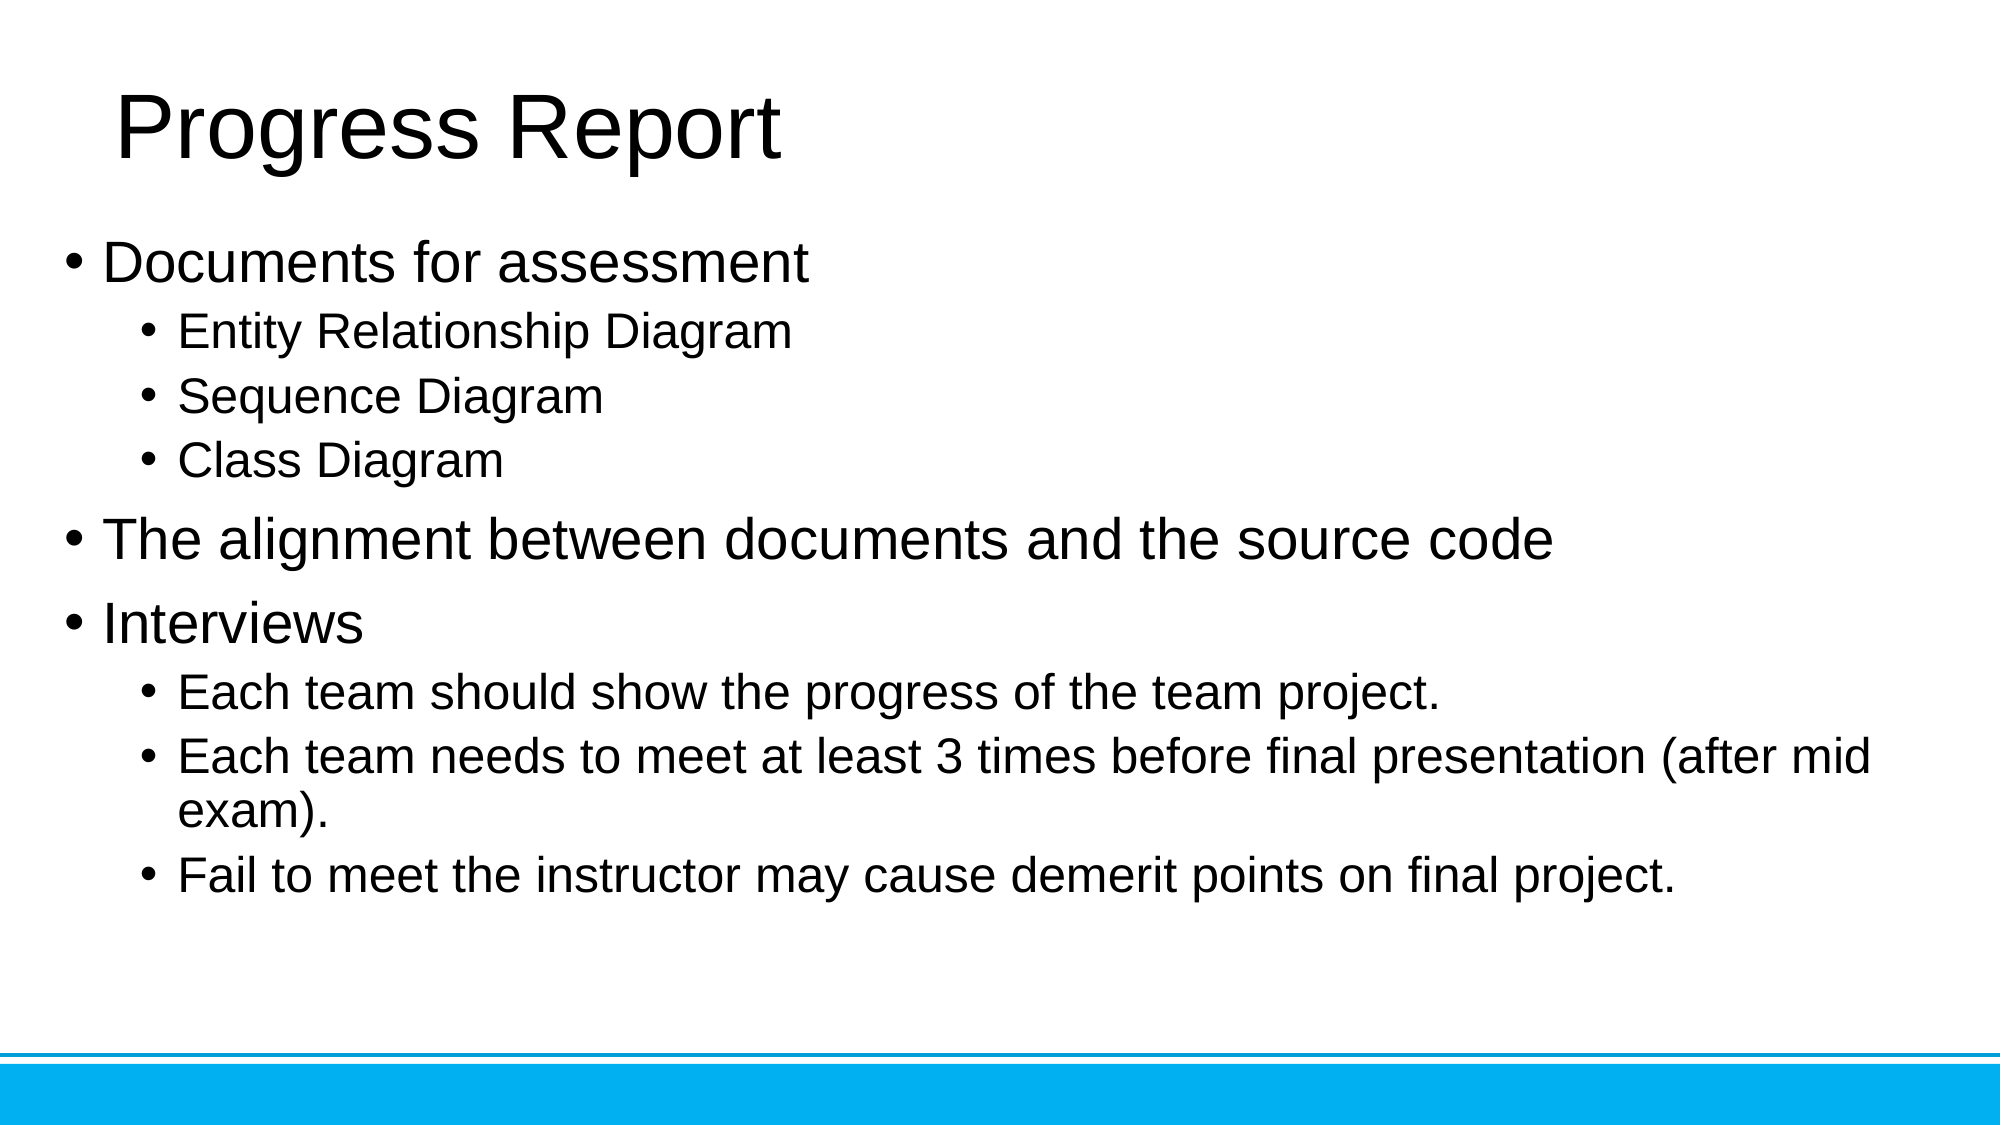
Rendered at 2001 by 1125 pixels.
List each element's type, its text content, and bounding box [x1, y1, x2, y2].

title Progress Report [99, 72, 1900, 188]
list Documents for assessment Entity Relationship Diagram Sequence Diagram Class Diagram The alignment between documents and the source code Interviews Each team should show the progress of the team project. Each team needs to meet at least 3 times before final presentation (after mid exam). Fail to meet the instructor may cause demerit points on final project. [50, 224, 2000, 1075]
